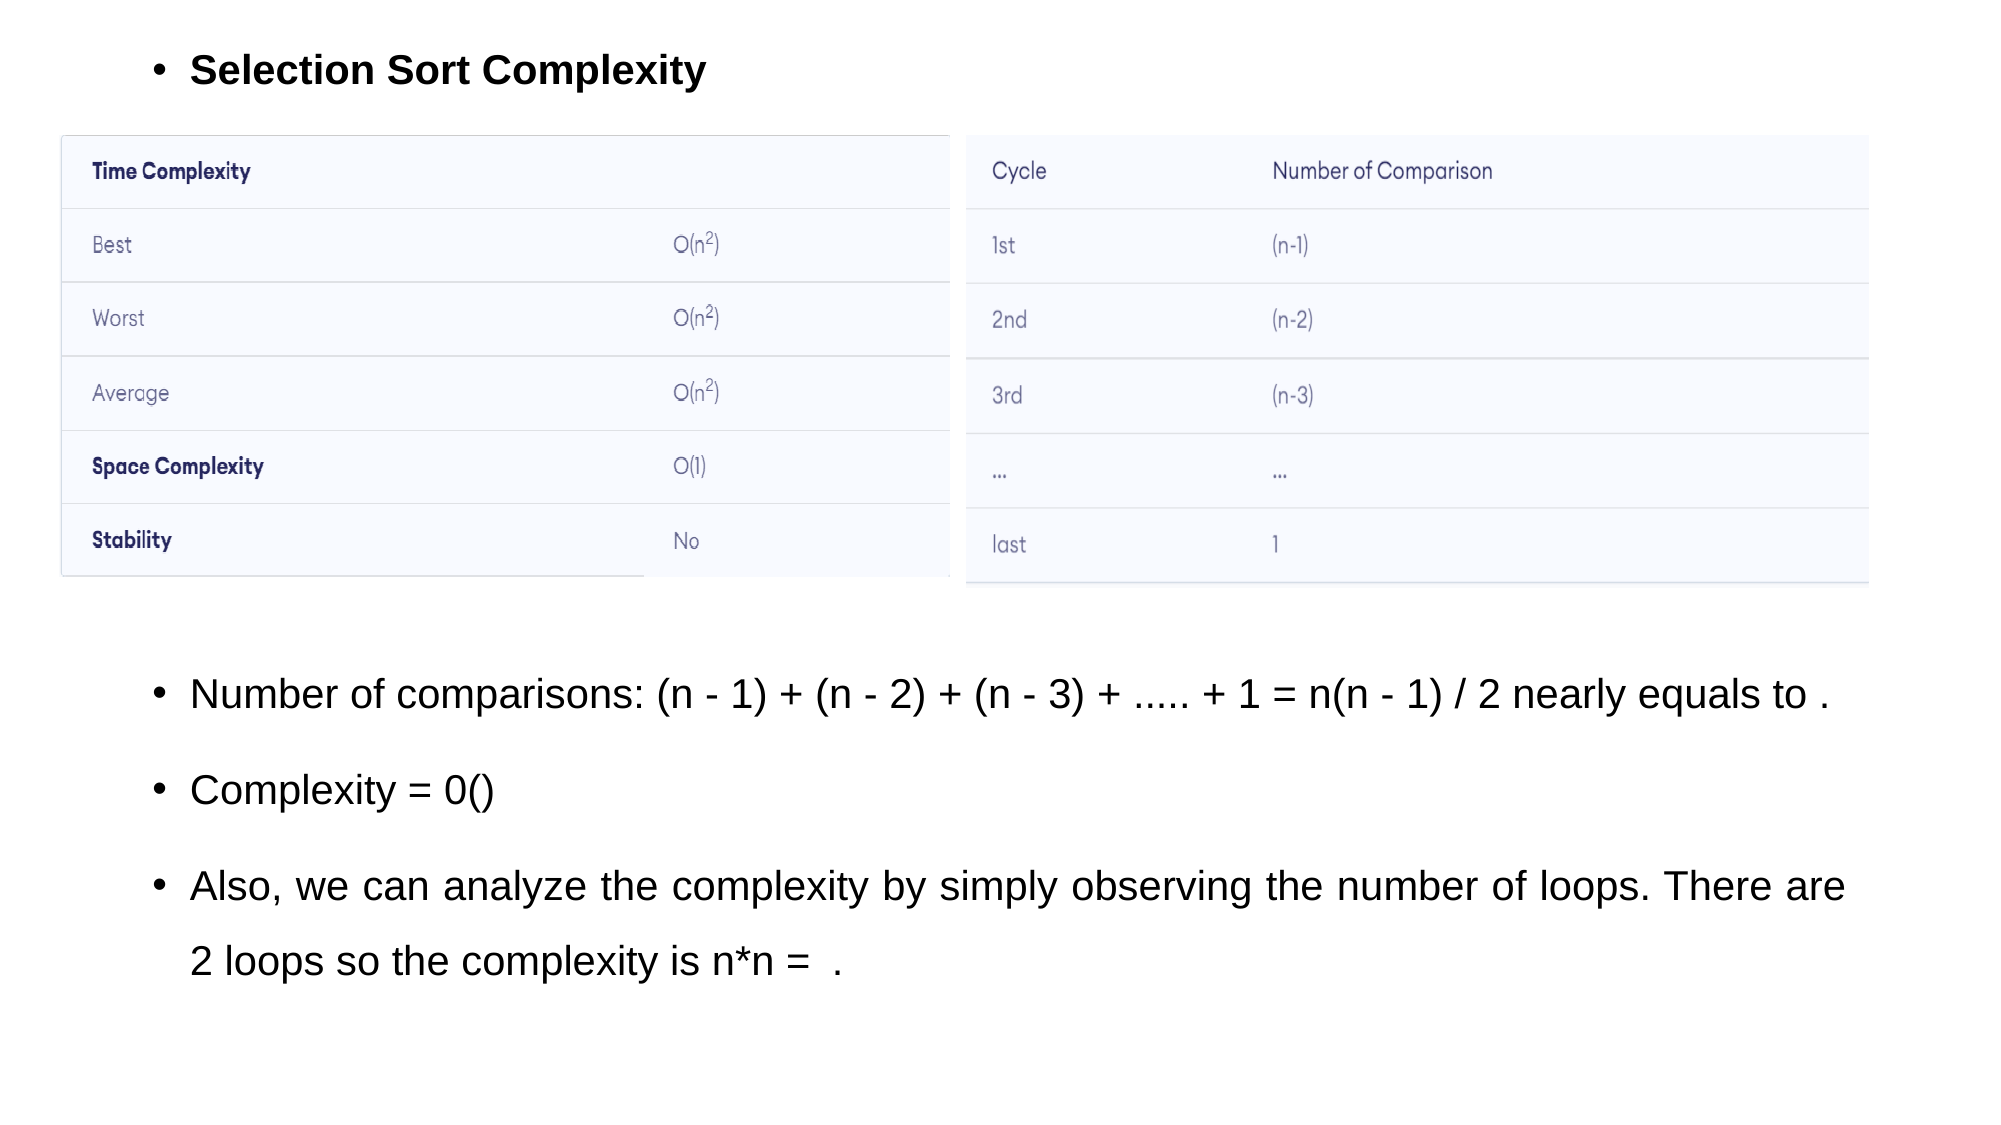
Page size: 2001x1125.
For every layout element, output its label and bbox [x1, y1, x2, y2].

picture [966, 135, 1869, 588]
picture [59, 135, 950, 577]
